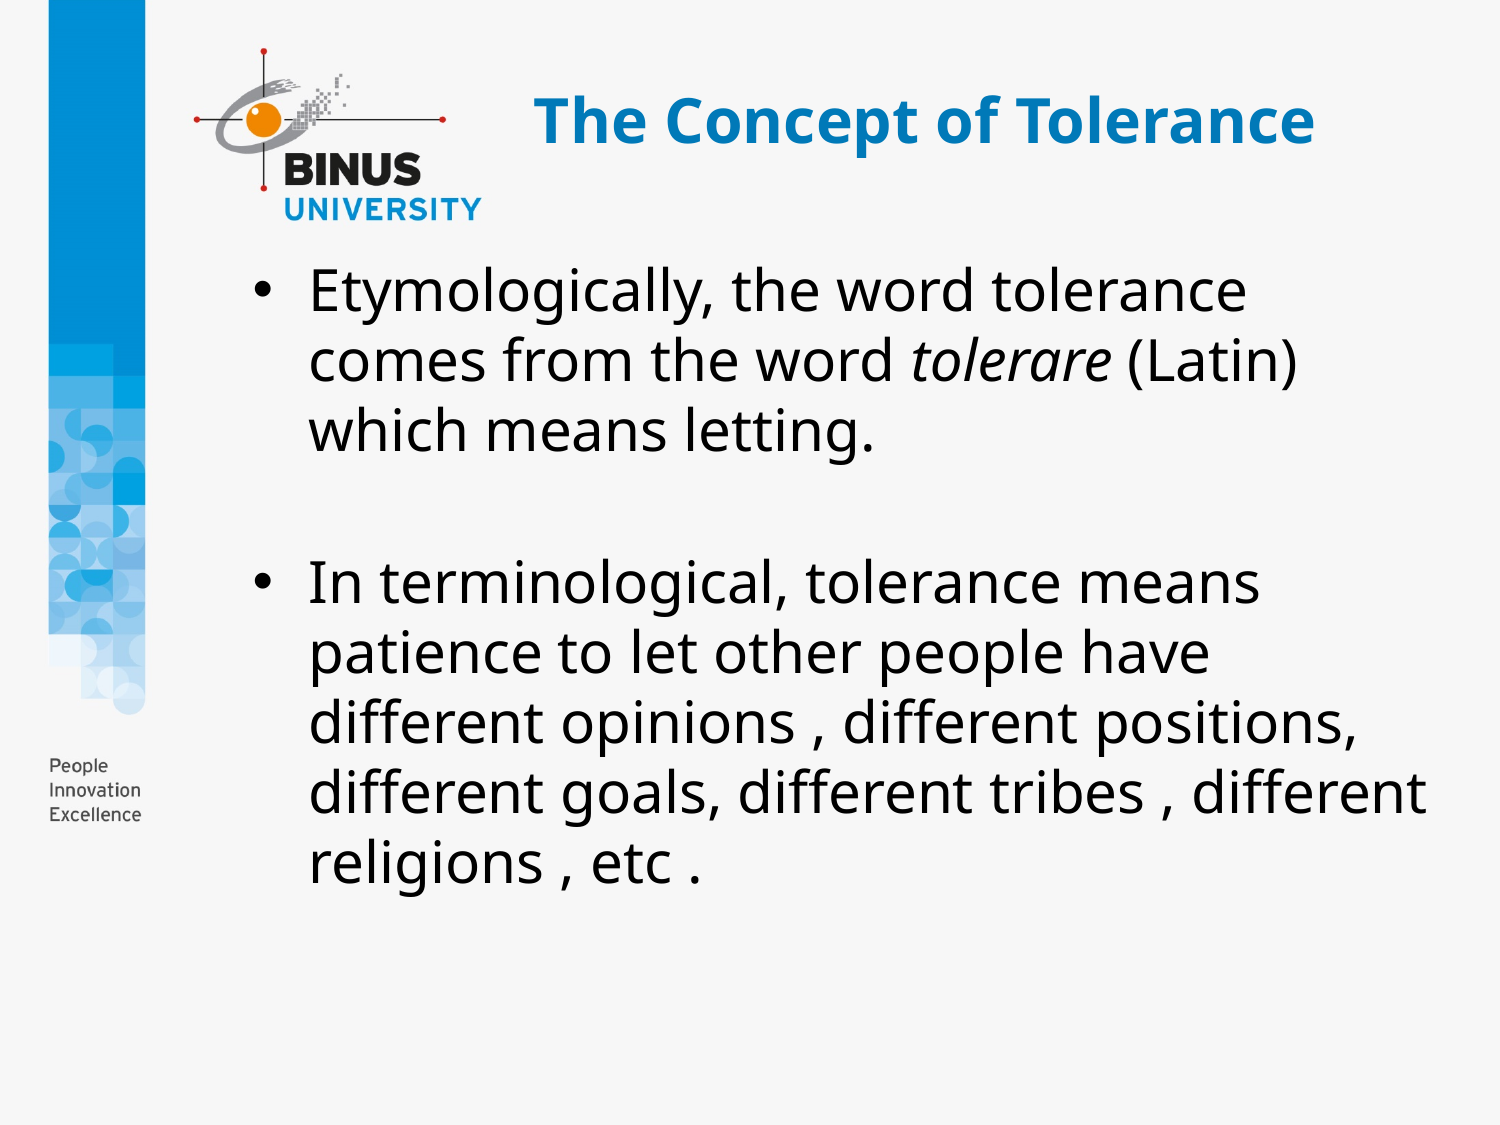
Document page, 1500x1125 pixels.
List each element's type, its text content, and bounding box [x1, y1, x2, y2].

title The Concept of Tolerance [487, 49, 1413, 188]
picture [0, 0, 1500, 846]
list Etymologically, the word tolerance comes from the word tolerare (Latin) which means letting. In terminological, tolerance means patience to let other people have different opinions , different positions, different goals, different tribes , different religions , etc . [237, 245, 1451, 999]
